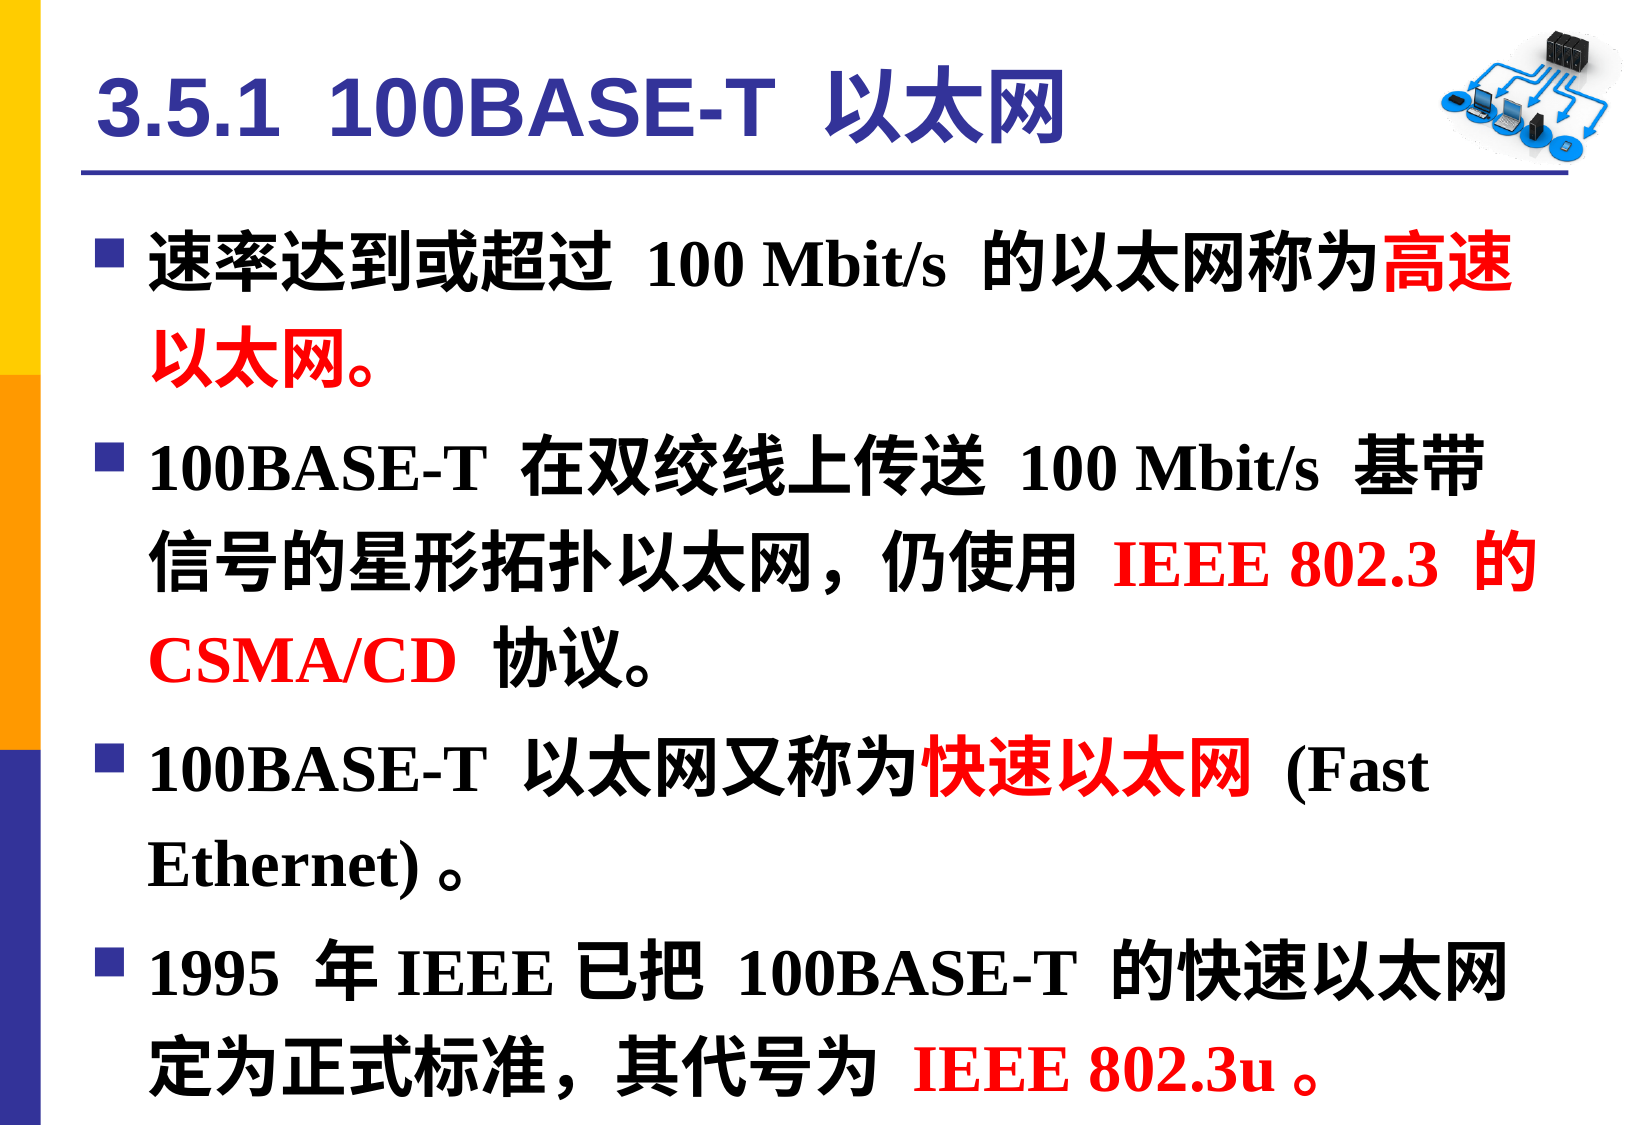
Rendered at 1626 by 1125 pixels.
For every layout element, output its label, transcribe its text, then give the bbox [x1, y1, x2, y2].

picture [1438, 30, 1624, 165]
list 速率达到或超过 100 Mbit/s 的以太网称为高速以太网。 100BASE-T 在双绞线上传送 100 Mbit/s 基带信号的星形拓扑以太网，仍使用 IEEE 802.3 的CSMA/CD 协议。 100BASE-T 以太网又称为快速以太网 (Fast Ethernet)。 1995 年IEEE已把 100BASE-T 的快速以太网定为正式标准，其代号为 IEEE 802.3u。 [75, 196, 1569, 1125]
title 3.5.1 100BASE-T 以太网 [81, 30, 1569, 161]
